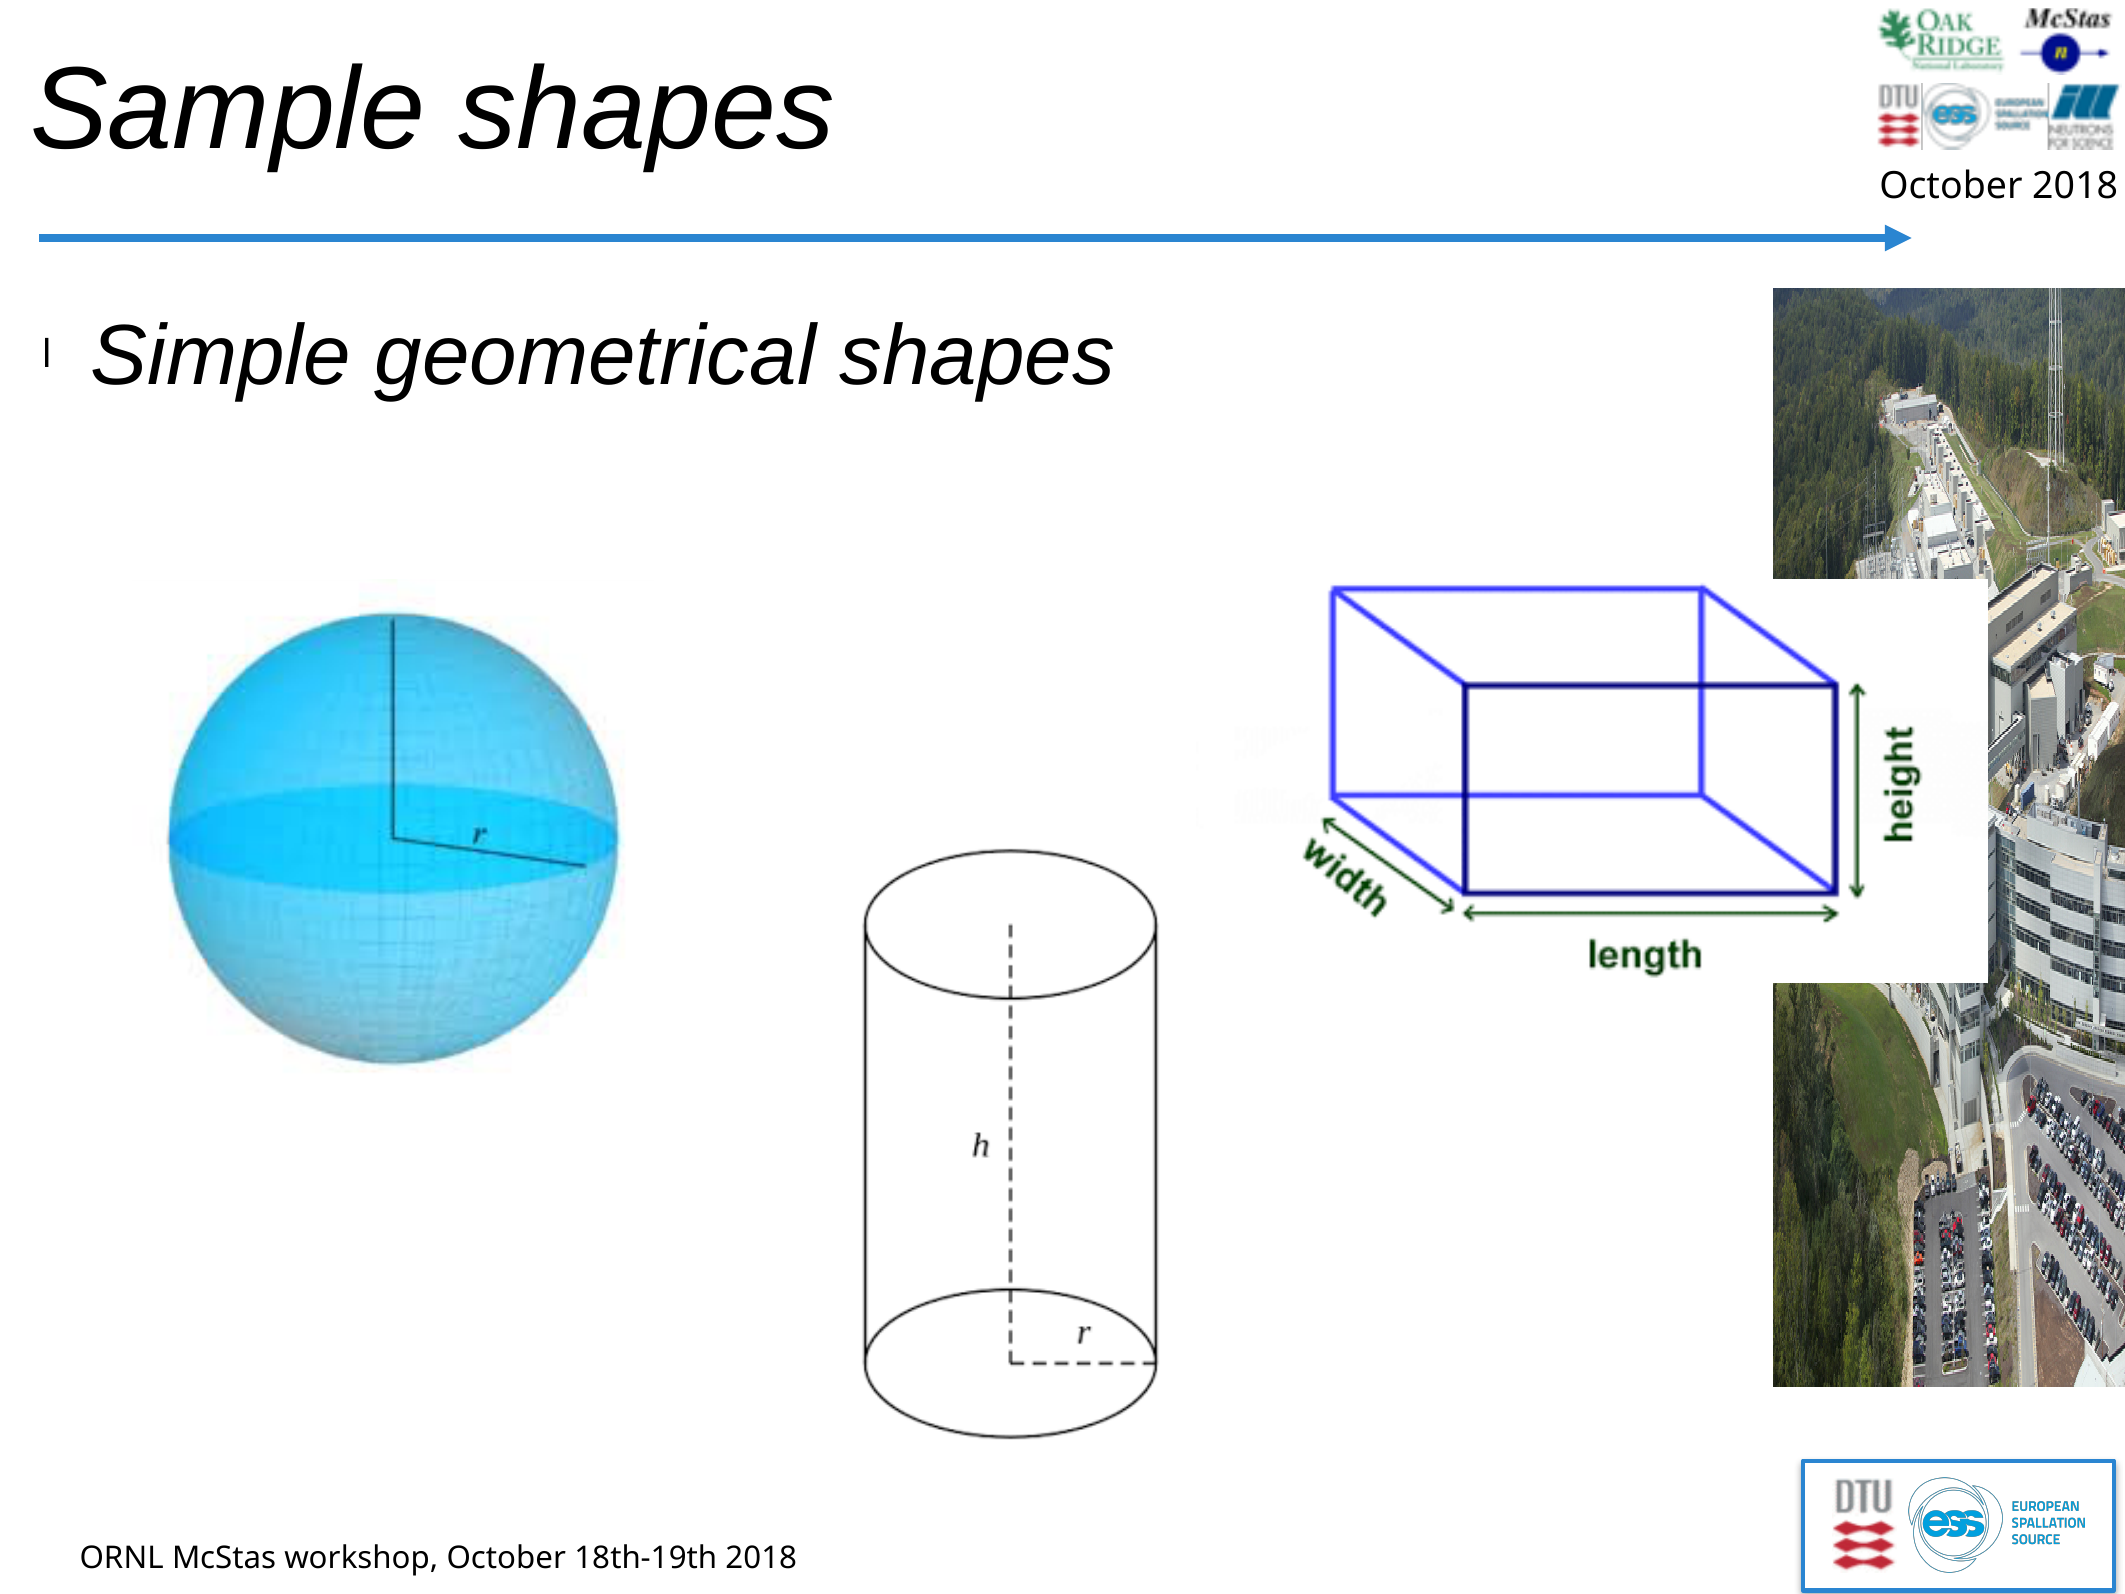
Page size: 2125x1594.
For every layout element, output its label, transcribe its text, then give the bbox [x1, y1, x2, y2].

picture [1832, 1482, 1897, 1573]
picture [131, 579, 654, 1097]
picture [858, 844, 1163, 1445]
list Simple geometrical shapes [33, 303, 1927, 1482]
picture [1908, 1477, 2085, 1573]
picture [1196, 288, 2125, 1387]
title Sample shapes [22, 40, 1939, 210]
picture [1939, 83, 2122, 150]
picture [1876, 8, 2124, 75]
